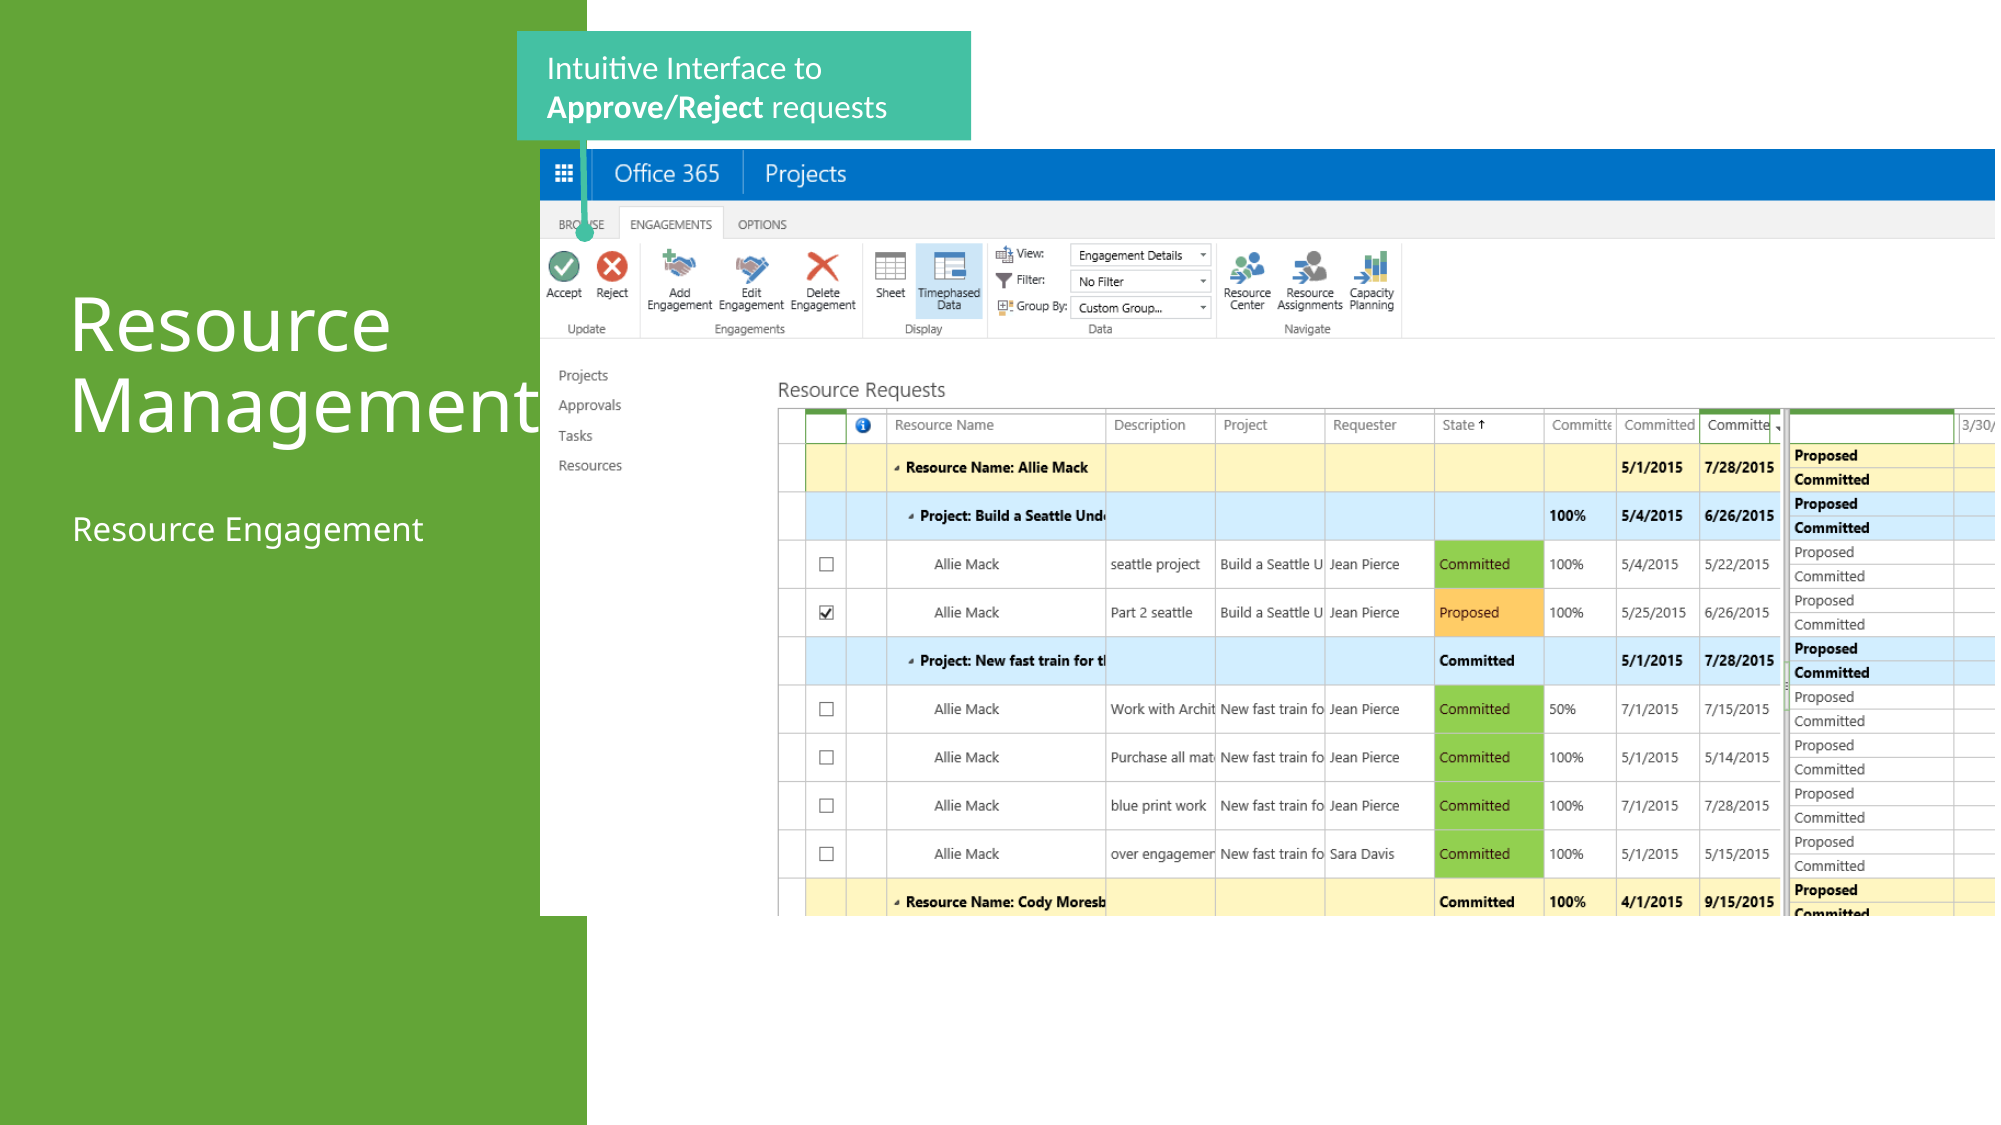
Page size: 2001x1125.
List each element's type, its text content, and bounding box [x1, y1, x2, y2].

list Resource Management [53, 8, 577, 457]
picture [540, 149, 1995, 916]
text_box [567, 303, 587, 336]
list Resource Engagement [56, 501, 540, 796]
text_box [517, 29, 972, 233]
